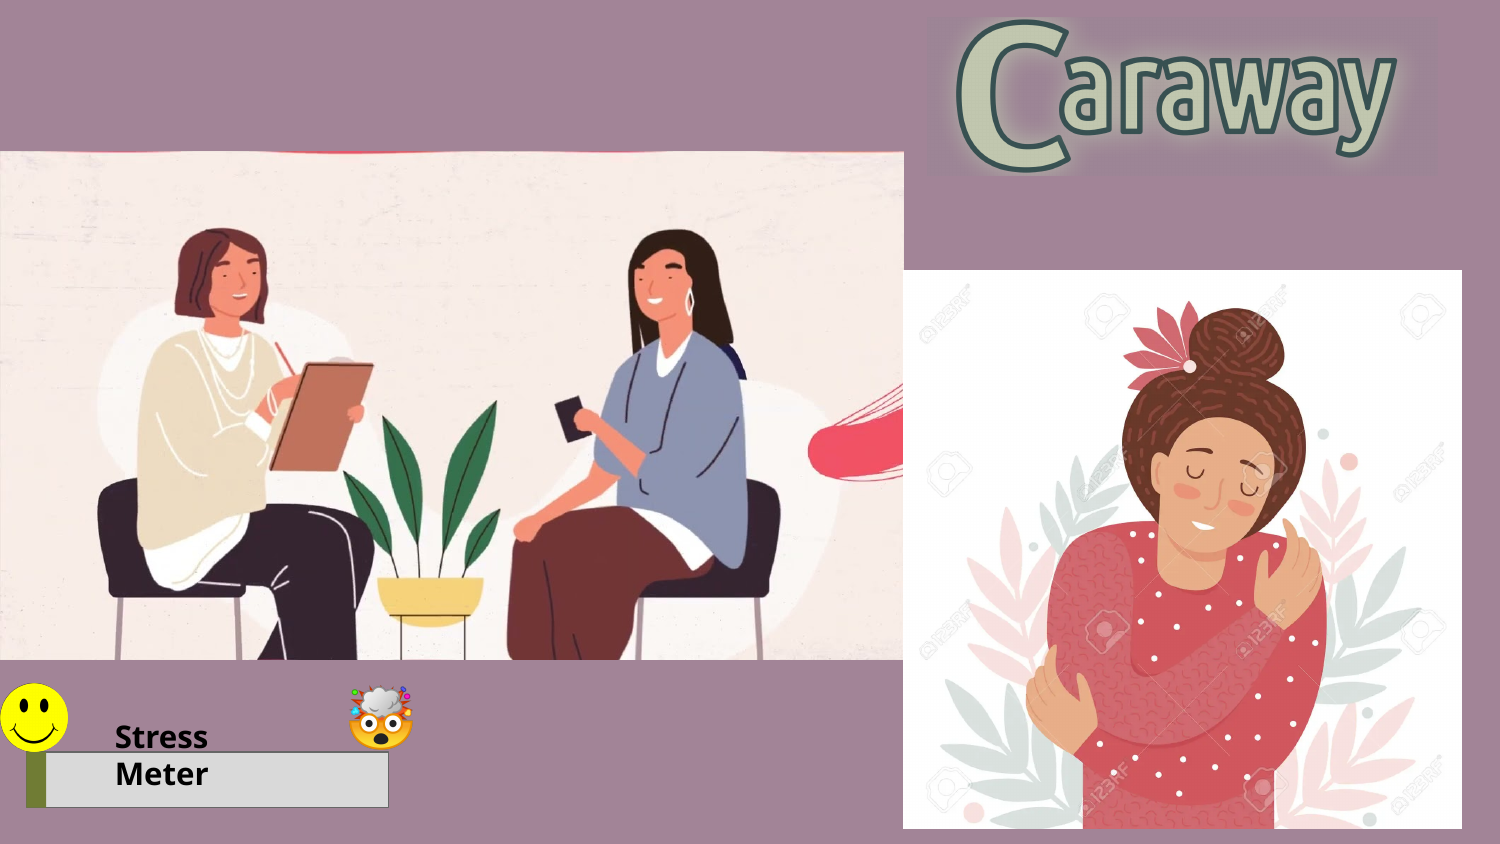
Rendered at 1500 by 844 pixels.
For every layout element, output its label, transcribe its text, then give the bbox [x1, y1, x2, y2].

picture [0, 683, 69, 753]
text_box [47, 751, 389, 808]
picture [346, 683, 416, 752]
picture [927, 17, 1438, 177]
text_box Stress Meter [99, 701, 316, 807]
text_box [26, 760, 47, 808]
picture [0, 151, 1462, 829]
